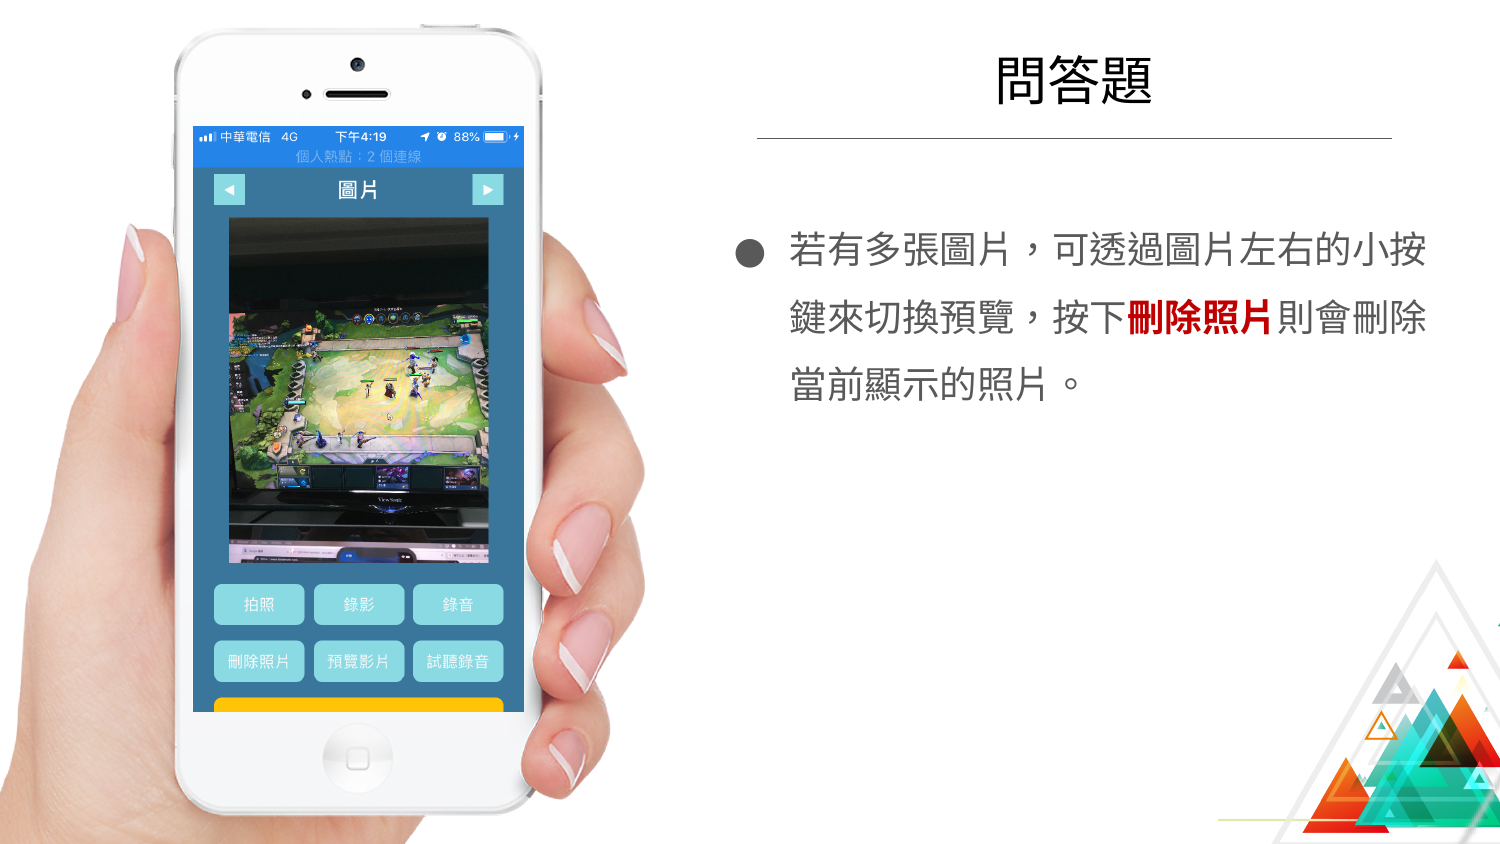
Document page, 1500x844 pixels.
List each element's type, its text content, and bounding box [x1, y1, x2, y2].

picture [1218, 558, 1500, 844]
picture [0, 24, 646, 844]
list 若有多張圖片，可透過圖片左右的小按鍵來切換預覽，按下刪除照片則會刪除當前顯示的照片。 [699, 189, 1449, 750]
title 問答題 [699, 32, 1449, 127]
